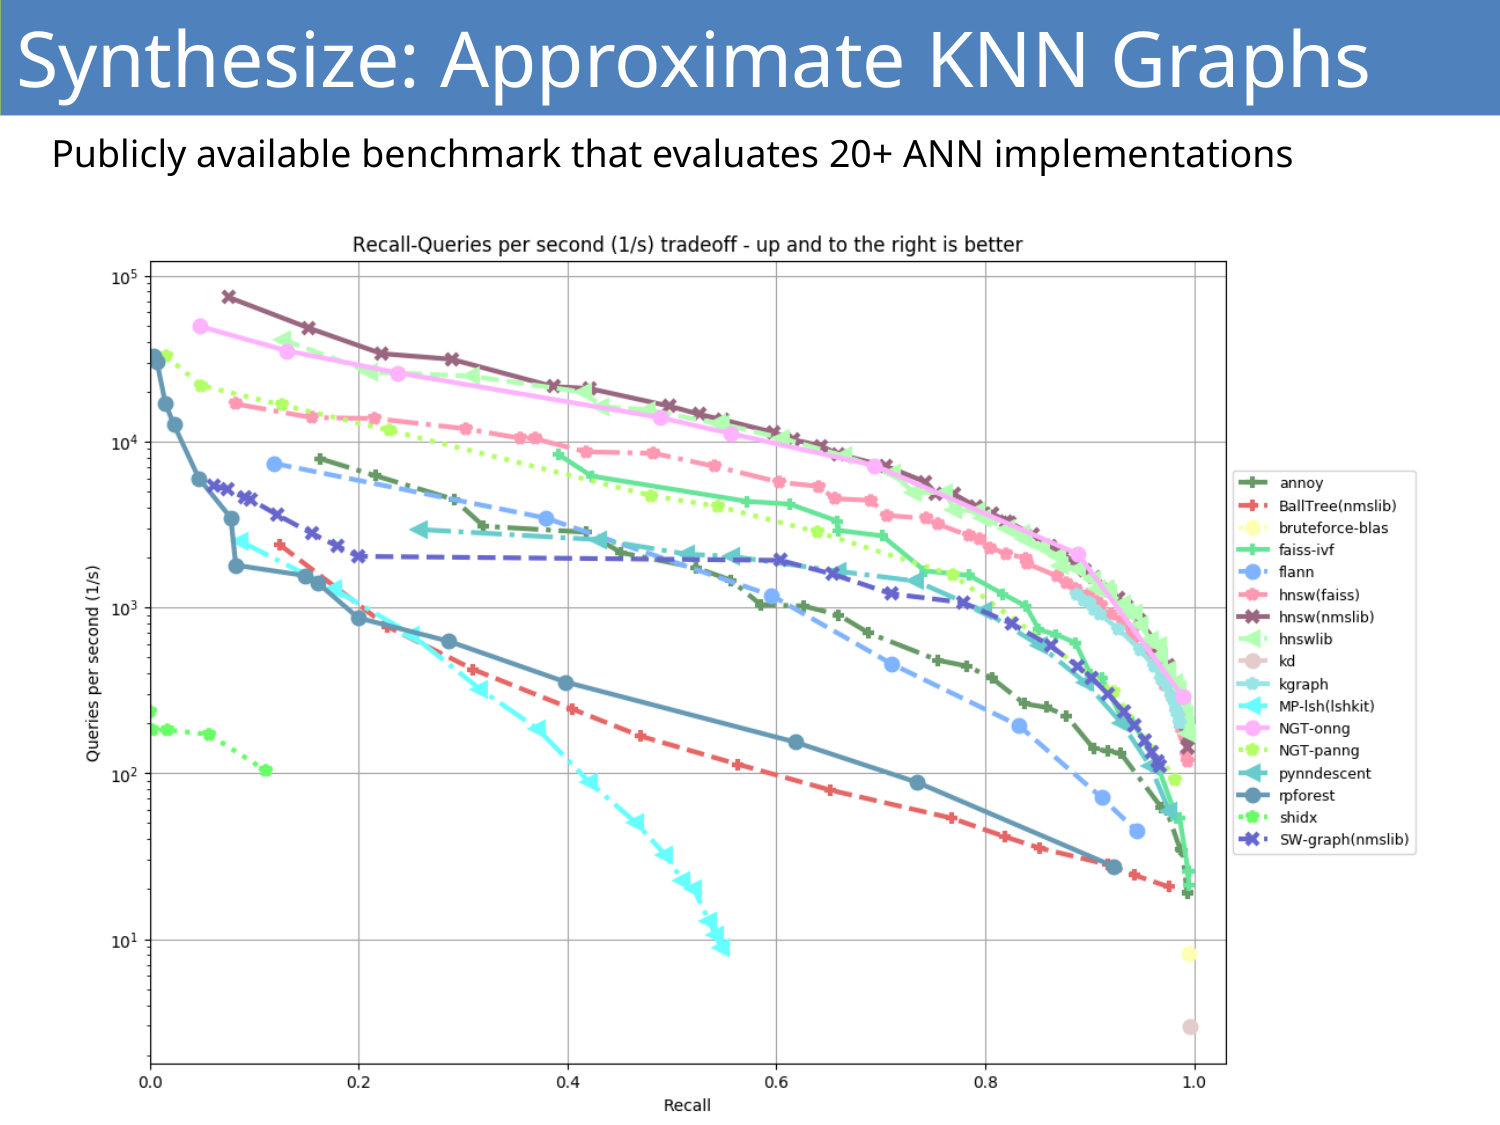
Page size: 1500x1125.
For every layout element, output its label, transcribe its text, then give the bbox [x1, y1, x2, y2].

text_box Publicly available benchmark that evaluates 20+ ANN implementations [0, 116, 1500, 183]
text_box Synthesize: Approximate KNN Graphs [0, 0, 1500, 115]
picture [74, 224, 1427, 1125]
